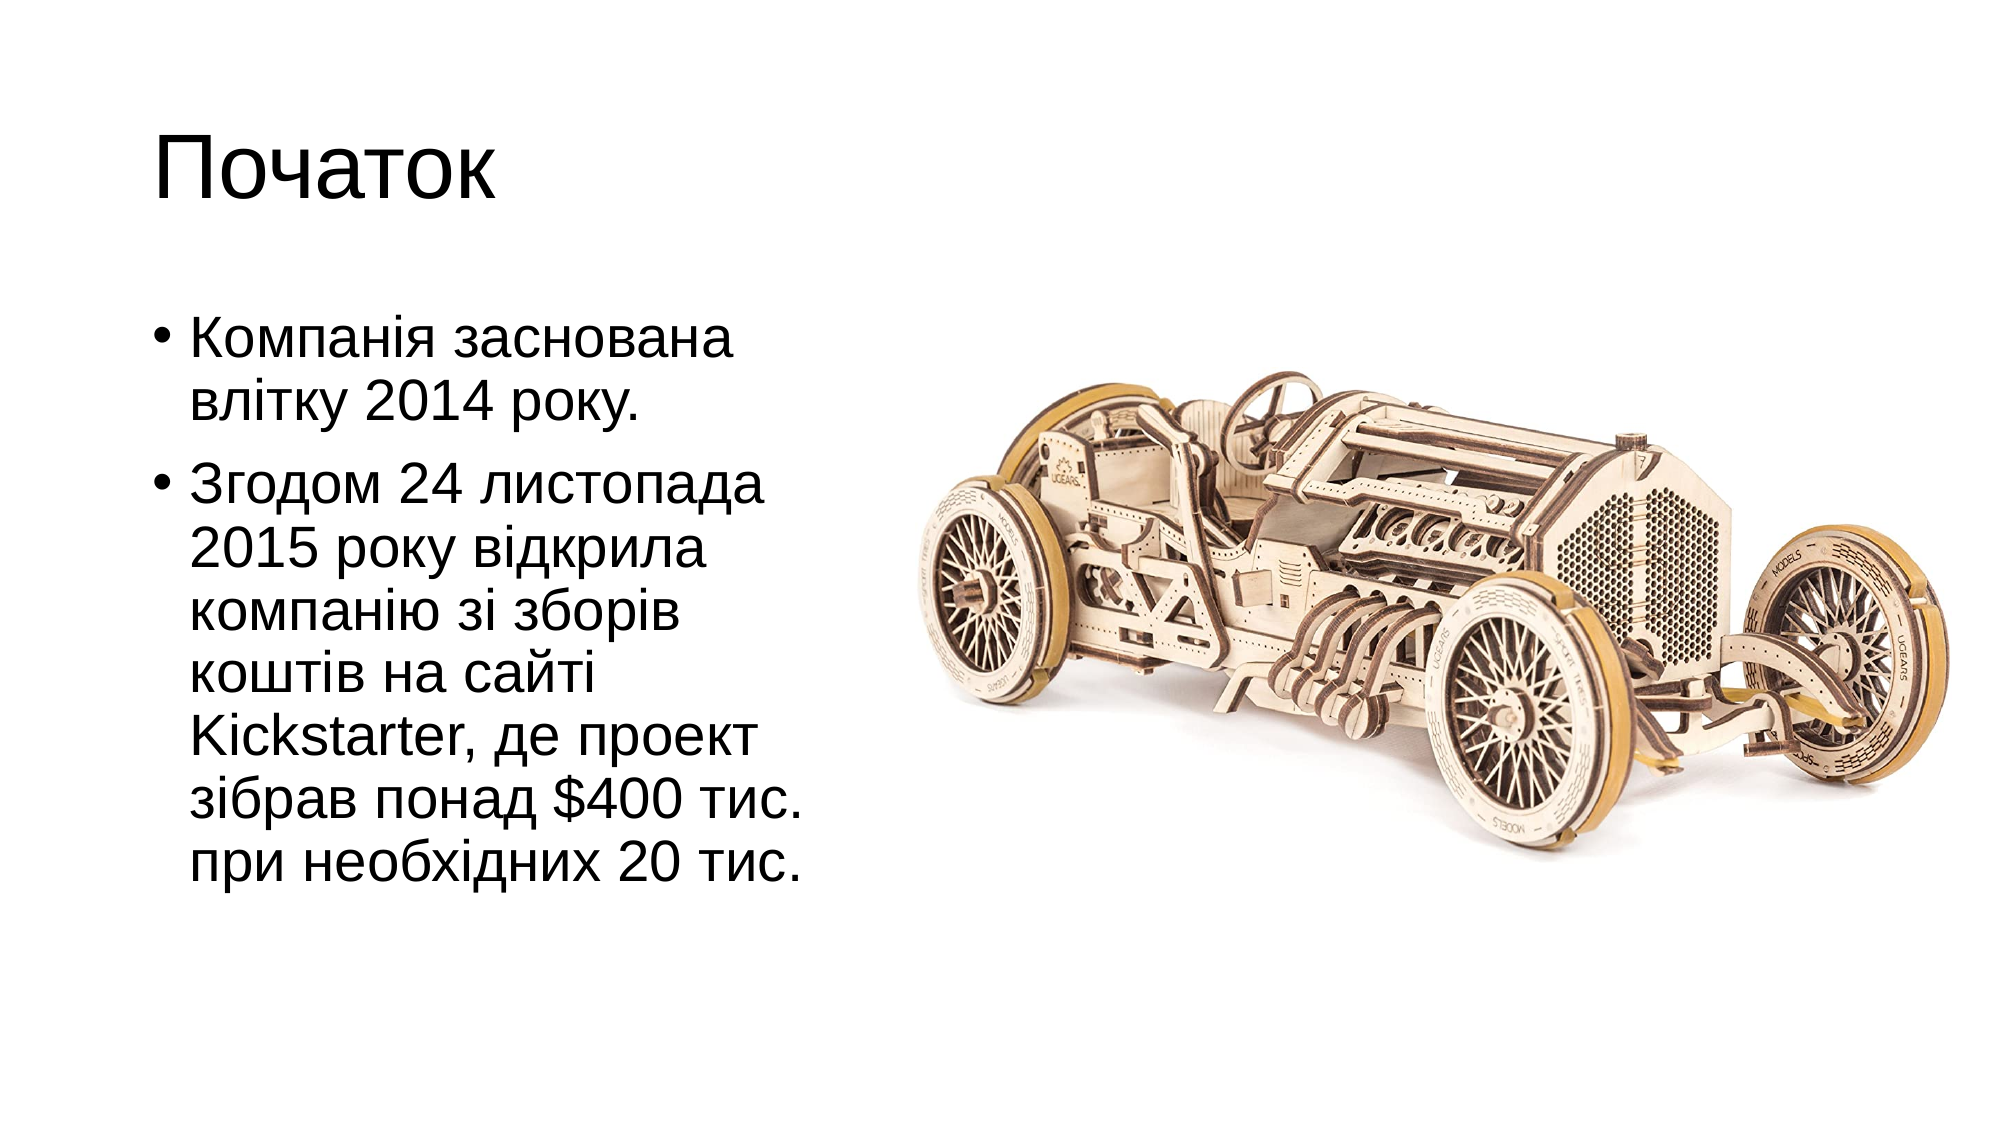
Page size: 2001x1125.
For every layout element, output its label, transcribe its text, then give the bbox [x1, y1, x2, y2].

title Початок [137, 59, 1863, 278]
picture [915, 367, 1952, 864]
list Компанія заснована влітку 2014 року. Згодом 24 листопада 2015 року відкрила компанію зі зборів коштів на сайті Kickstarter, де проект зібрав понад $400 тис. при необхідних 20 тис. [137, 299, 869, 1014]
